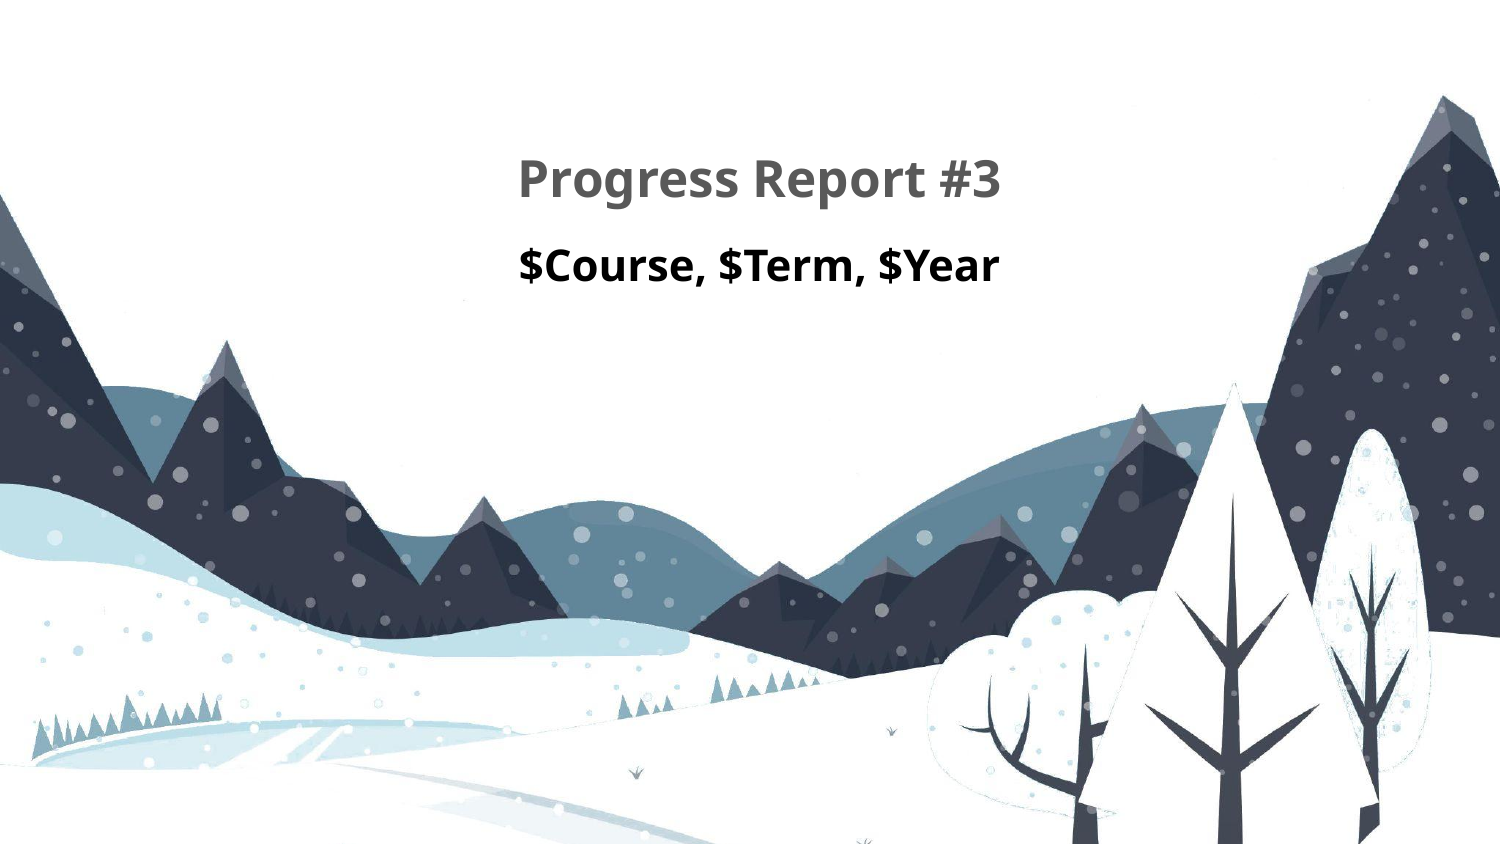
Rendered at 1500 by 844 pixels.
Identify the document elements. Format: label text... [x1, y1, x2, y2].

subtitle Progress Report #3 [159, 136, 1360, 207]
picture [0, 93, 1500, 844]
title $Course, $Term, $Year [159, 207, 1360, 306]
